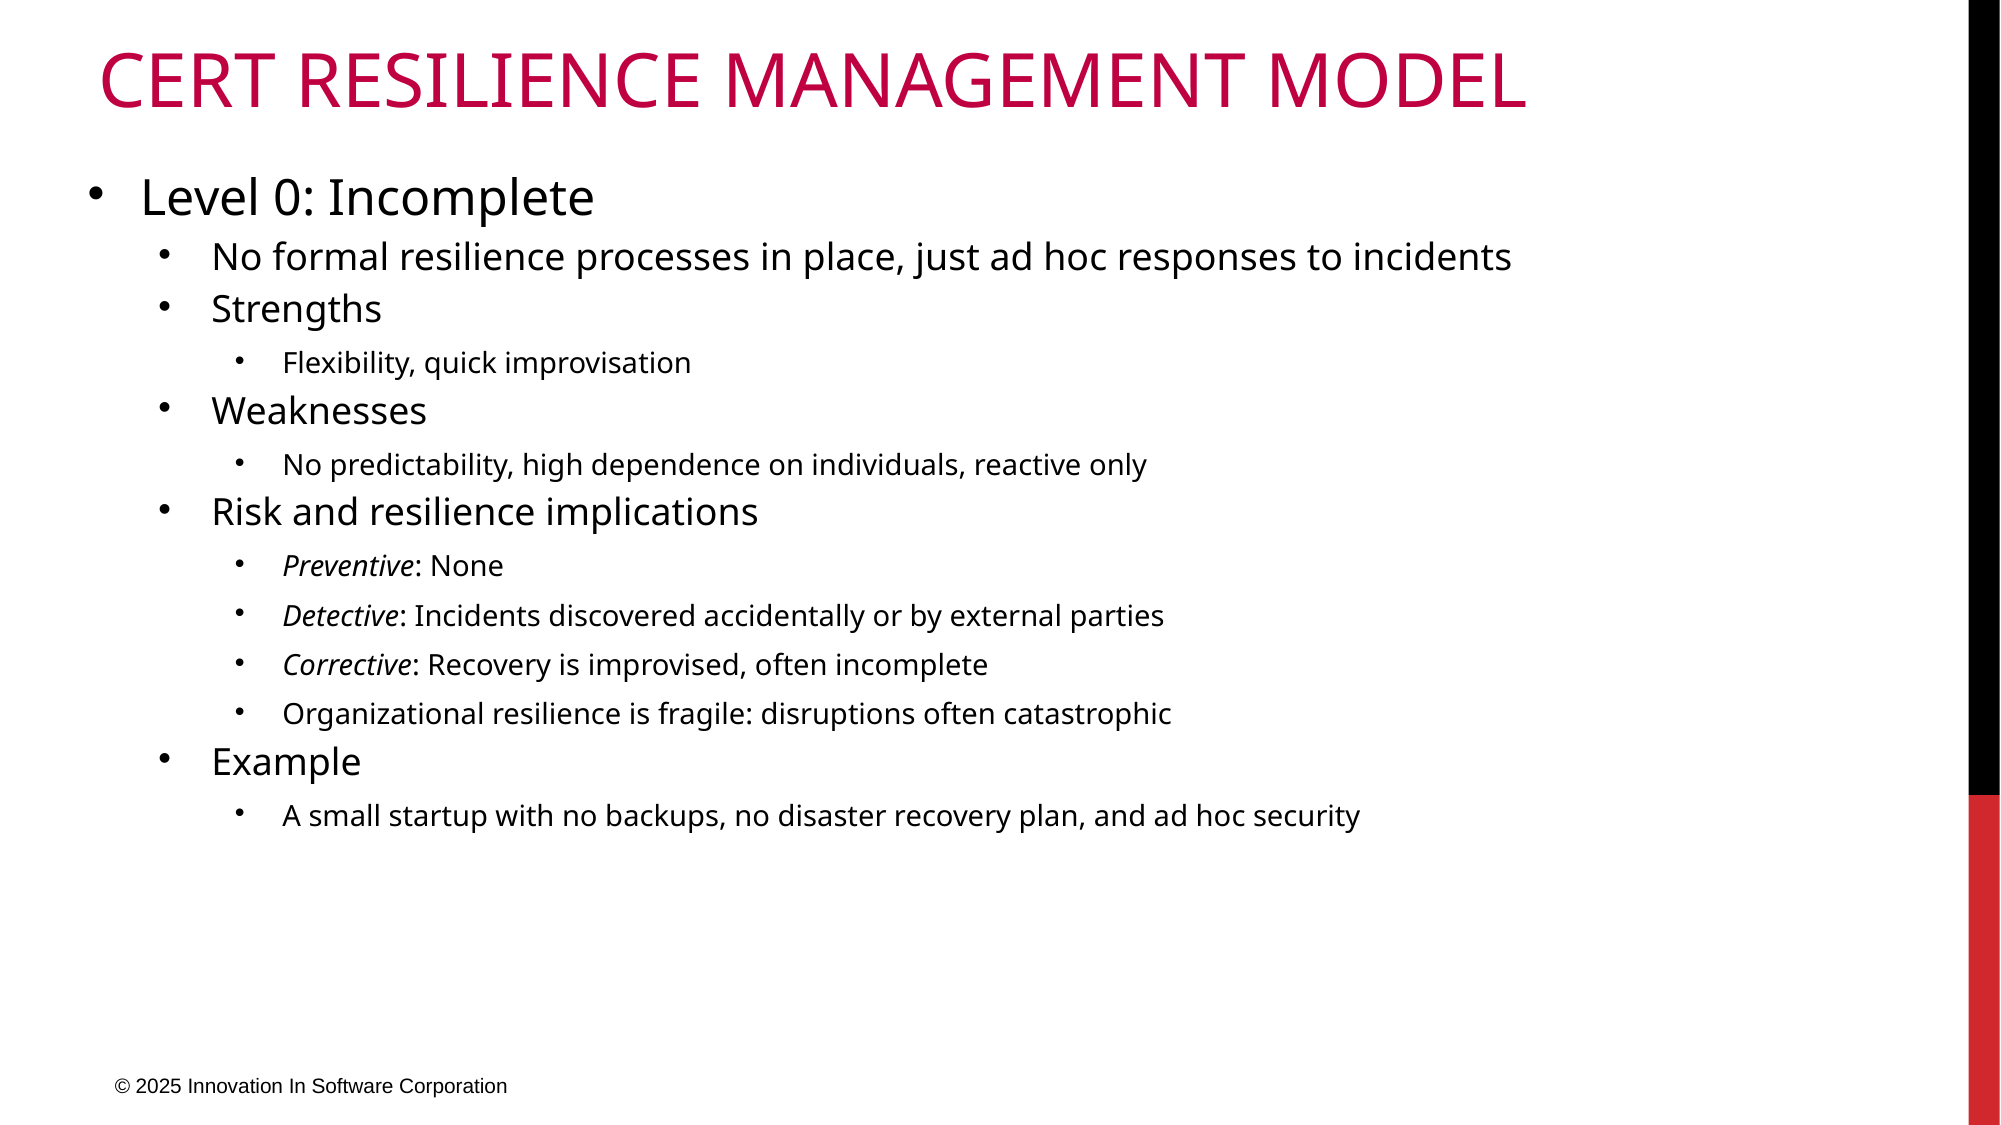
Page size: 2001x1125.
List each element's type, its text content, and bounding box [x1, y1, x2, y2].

footer © 2025 Innovation In Software Corporation [99, 1065, 850, 1112]
list Level 0: Incomplete No formal resilience processes in place, just ad hoc responses to incidents Strengths Flexibility, quick improvisation Weaknesses No predictability, high dependence on individuals, reactive only Risk and resilience implications Preventive: None Detective: Incidents discovered accidentally or by external parties Corrective: Recovery is improvised, often incomplete Organizational resilience is fragile: disruptions often catastrophic Example A small startup with no backups, no disaster recovery plan, and ad hoc security [69, 172, 1766, 990]
title CERT Resilience Management Model [98, 0, 1770, 186]
